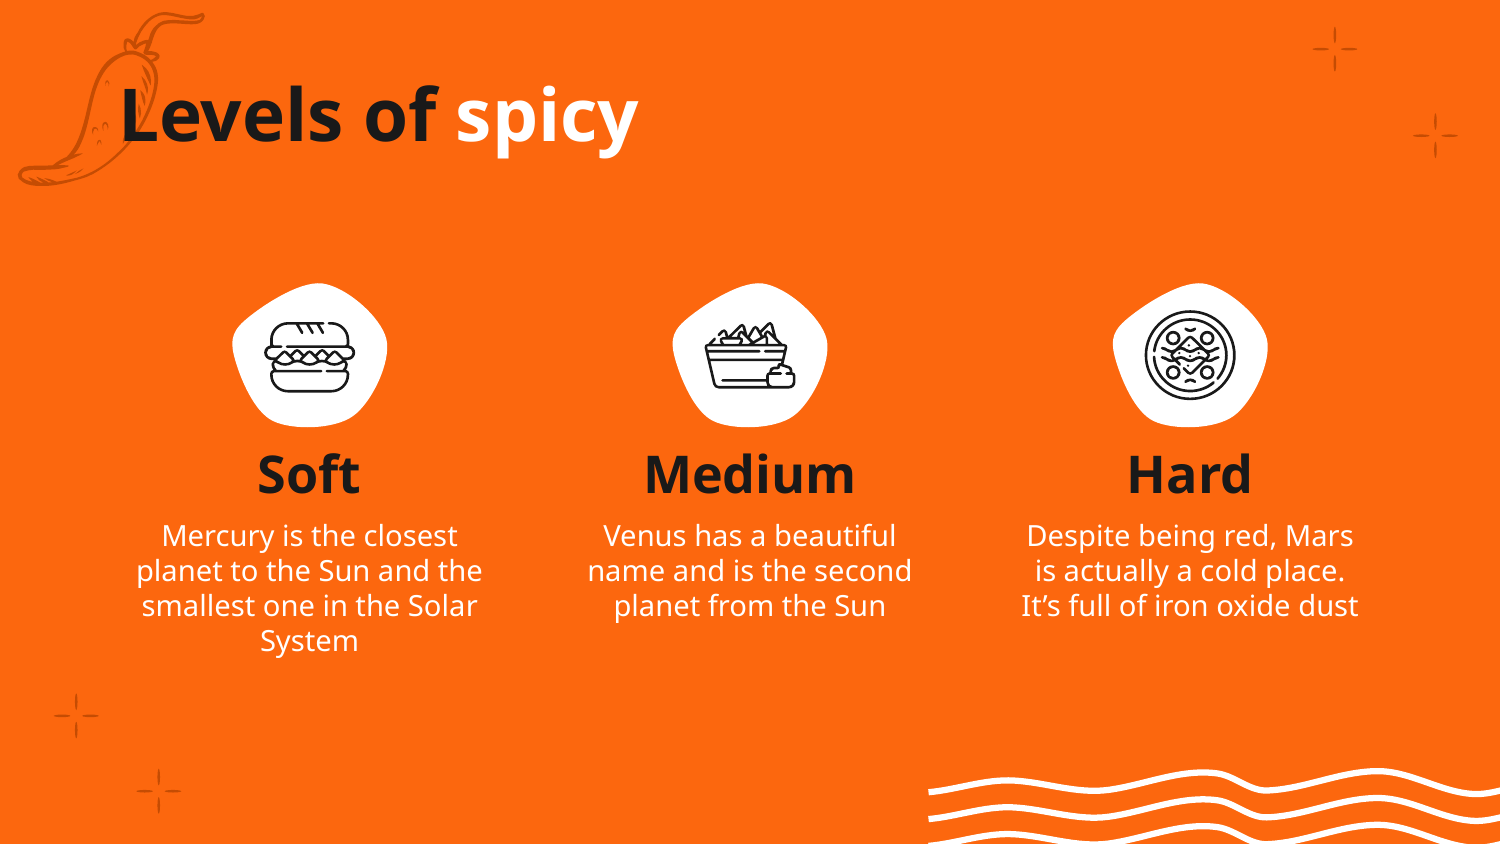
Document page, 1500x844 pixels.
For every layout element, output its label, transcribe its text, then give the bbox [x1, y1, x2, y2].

title Hard [998, 442, 1382, 503]
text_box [1144, 309, 1236, 401]
subtitle Despite being red, Mars is actually a cold place. It’s full of iron oxide dust [998, 517, 1382, 623]
text_box [264, 322, 356, 393]
text_box [232, 283, 388, 428]
text_box [672, 283, 828, 428]
text_box [704, 322, 796, 389]
title Soft [118, 442, 502, 503]
subtitle Mercury is the closest planet to the Sun and the smallest one in the Solar System [118, 517, 502, 623]
title Medium [558, 442, 942, 503]
title Levels of spicy [118, 68, 1382, 144]
subtitle Venus has a beautiful name and is the second planet from the Sun [558, 517, 942, 623]
text_box [1112, 283, 1268, 428]
